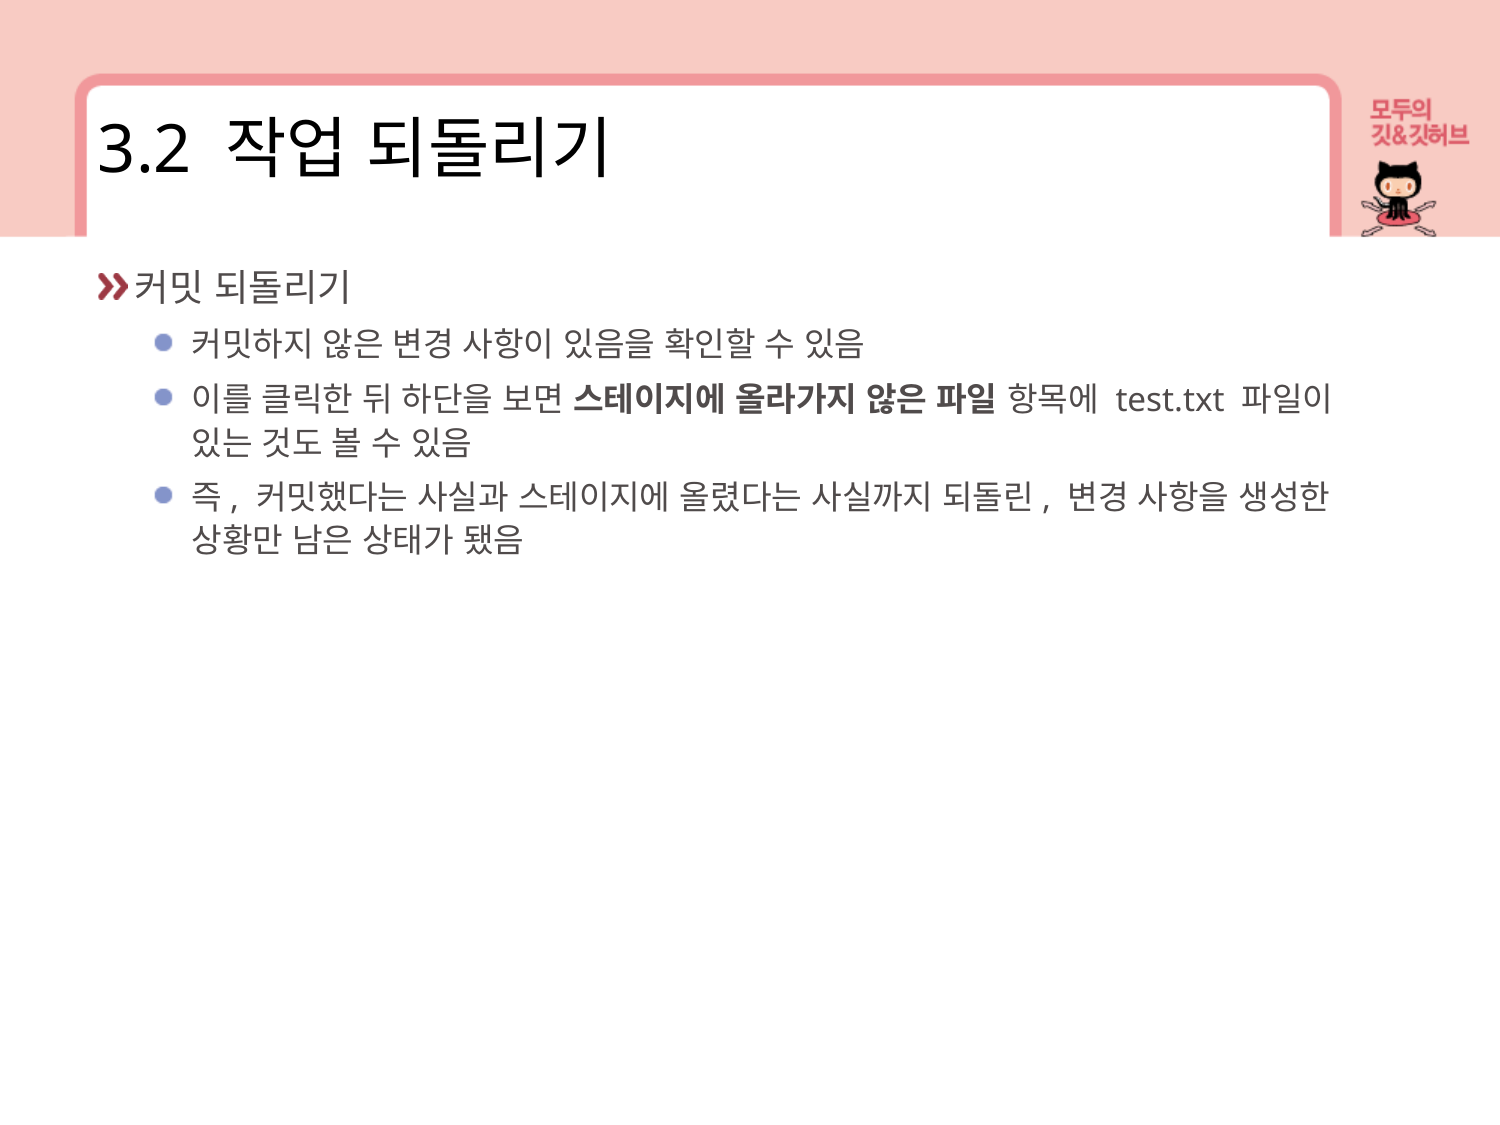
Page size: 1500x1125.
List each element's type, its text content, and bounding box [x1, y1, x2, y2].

text_box 3.2 작업 되돌리기 [82, 61, 1413, 193]
text_box 커밋 되돌리기 커밋하지 않은 변경 사항이 있음을 확인할 수 있음 이를 클릭한 뒤 하단을 보면 스테이지에 올라가지 않은 파일 항목에 test.txt 파일이 있는 것도 볼 수 있음 즉, 커밋했다는 사실과 스테이지에 올렸다는 사실까지 되돌린, 변경 사항을 생성한 상황만 남은 상태가 됐음 [82, 252, 1413, 1067]
picture [0, 0, 1500, 1125]
